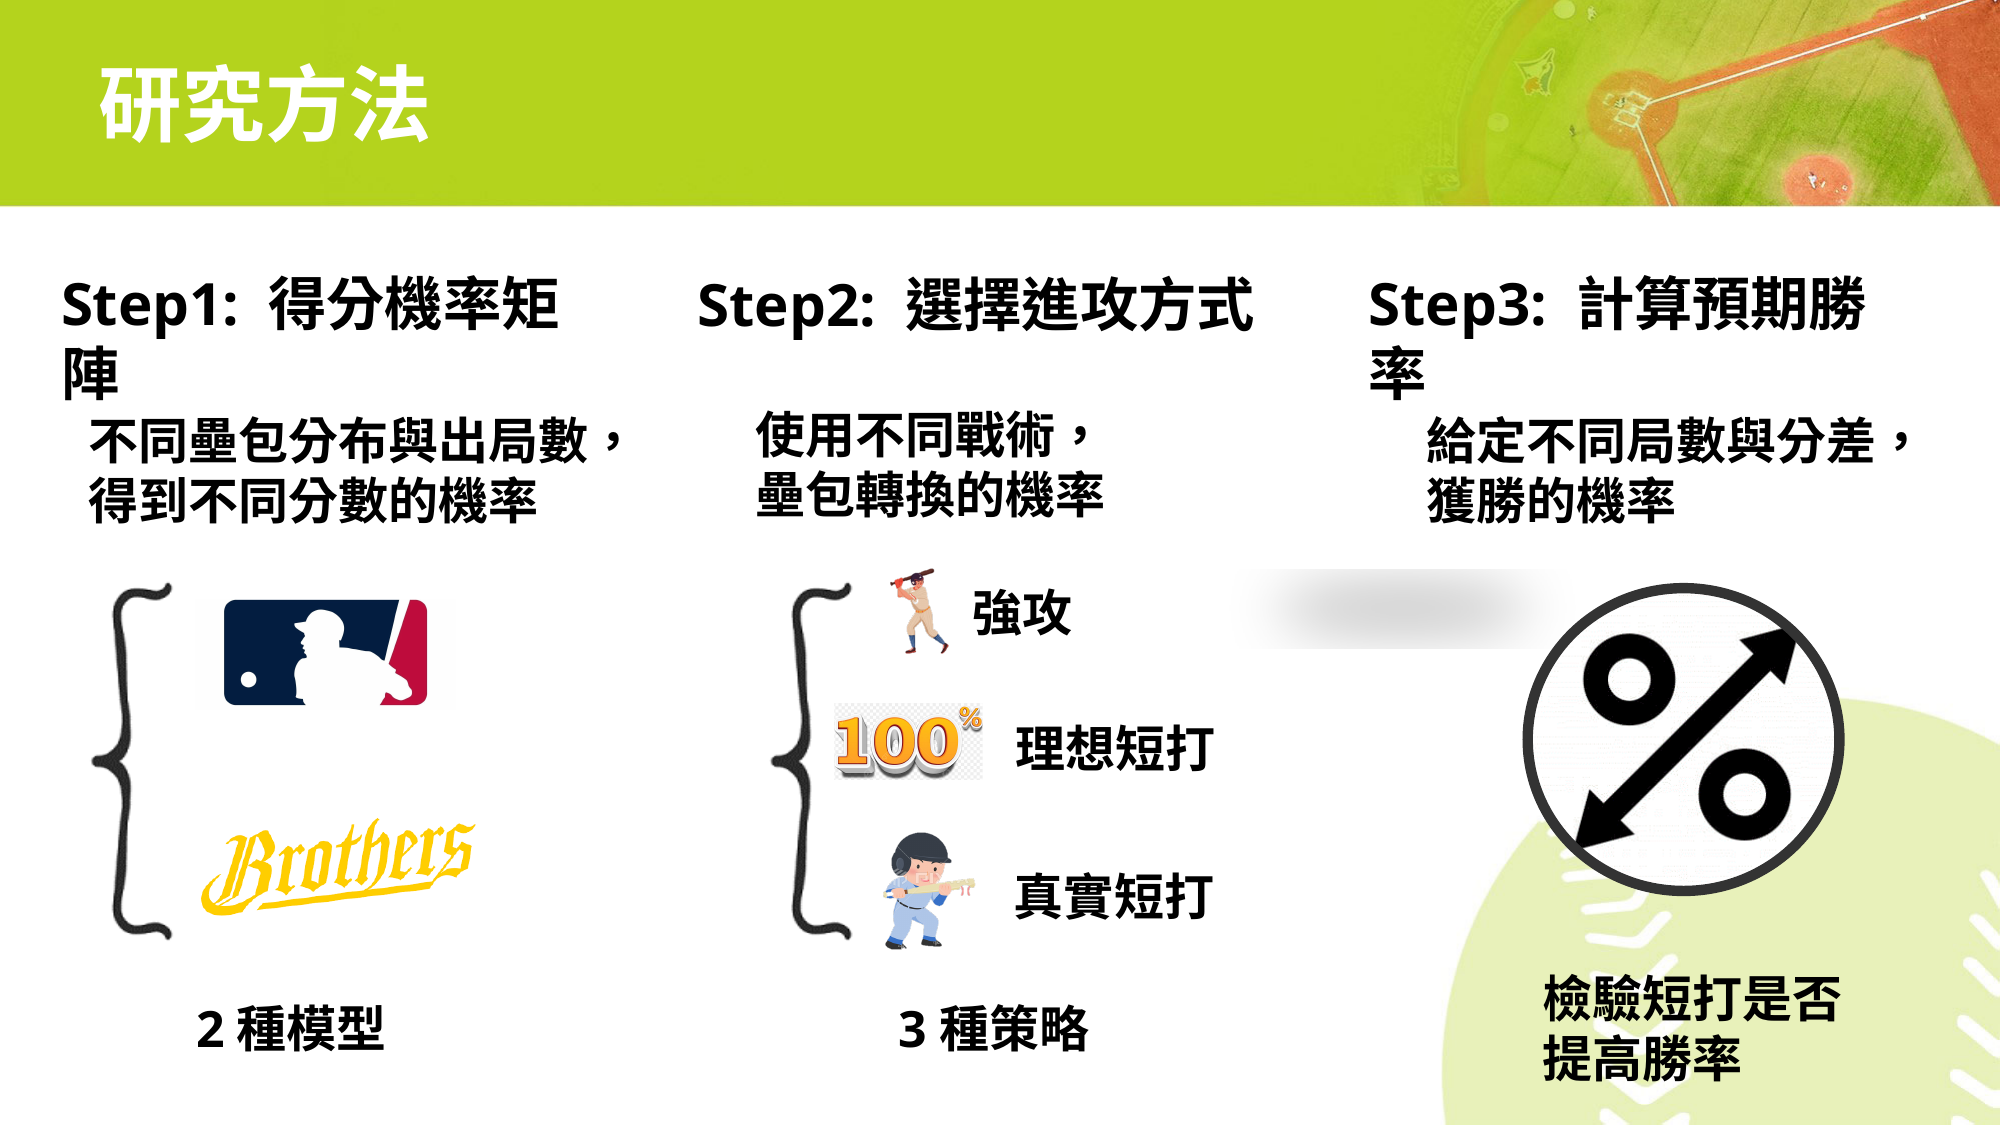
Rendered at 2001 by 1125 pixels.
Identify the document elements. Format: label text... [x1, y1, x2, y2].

text_box Step3: 計算預期勝率 [1353, 260, 1938, 415]
text_box Step2: 選擇進攻方式 [683, 260, 1333, 346]
text_box 使用不同戰術， 壘包轉換的機率 [740, 396, 1150, 531]
text_box Step1: 得分機率矩陣 [46, 260, 631, 415]
picture [0, 0, 2000, 1125]
text_box 不同壘包分布與出局數，得到不同分數的機率 [73, 402, 631, 537]
text_box 檢驗短打是否提高勝率 [1527, 959, 1881, 1095]
title 研究方法 [82, 43, 1883, 174]
text_box 強攻 [964, 574, 1155, 649]
text_box 給定不同局數與分差， 獲勝的機率 [1411, 401, 1896, 537]
text_box 2種模型 [181, 990, 447, 1065]
text_box 理想短打 [1000, 709, 1266, 785]
text_box 3種策略 [884, 990, 1150, 1065]
text_box 真實短打 [1000, 857, 1246, 933]
